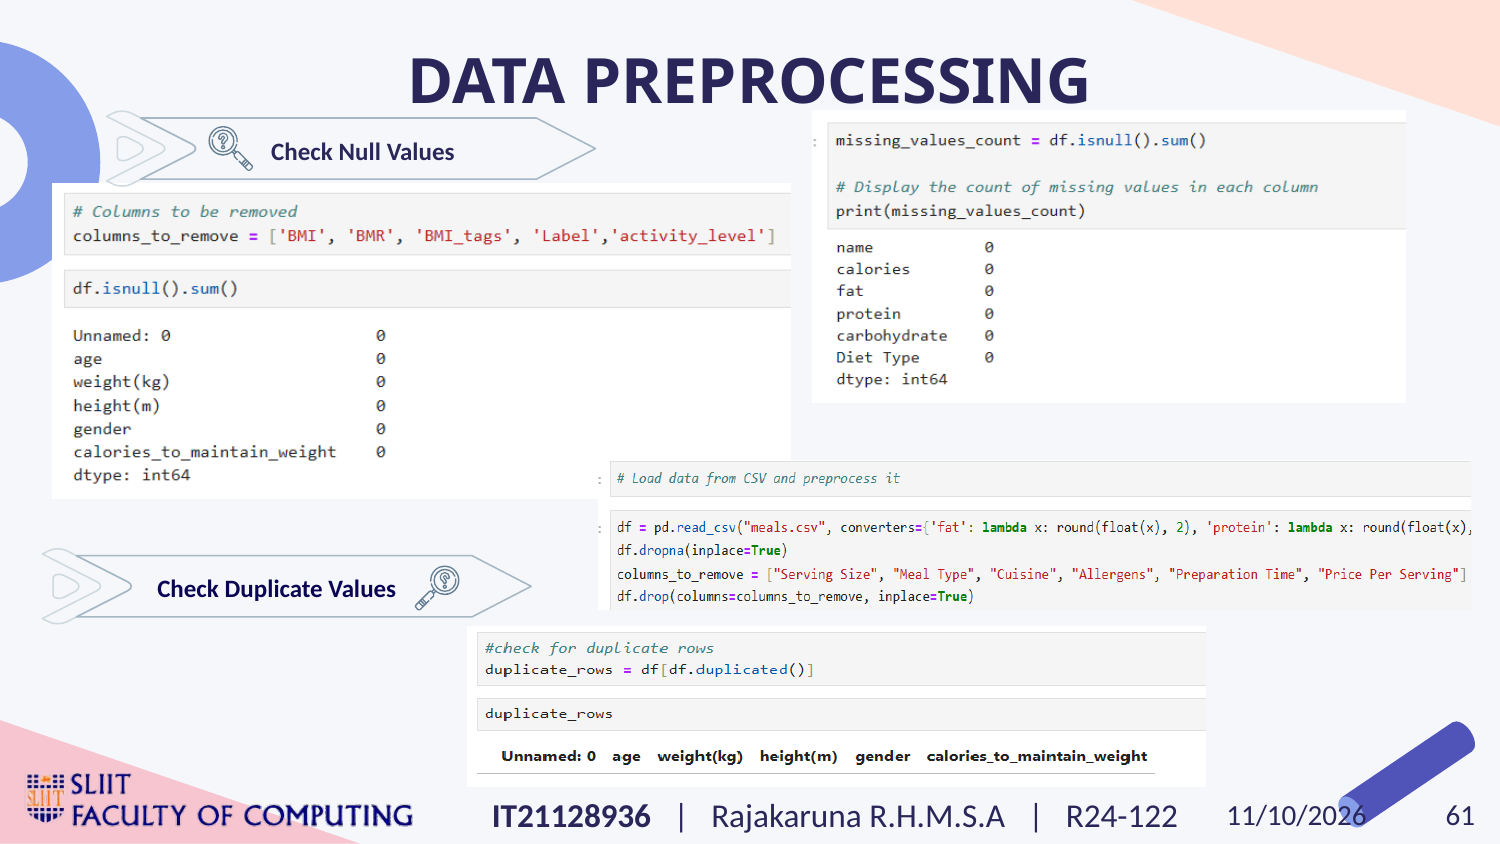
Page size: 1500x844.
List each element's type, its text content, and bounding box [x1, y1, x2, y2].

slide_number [1307, 784, 1397, 844]
title DATA PREPROCESSING [118, 26, 1382, 121]
picture [0, 736, 422, 844]
text_box IT21128936 | Rajakaruna R.H.M.S.A | R24-122 [475, 782, 1307, 844]
picture [51, 183, 1472, 610]
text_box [42, 548, 532, 625]
picture [812, 110, 1407, 404]
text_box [106, 110, 596, 187]
picture [467, 626, 1206, 787]
slide_number 61 [1424, 783, 1491, 844]
